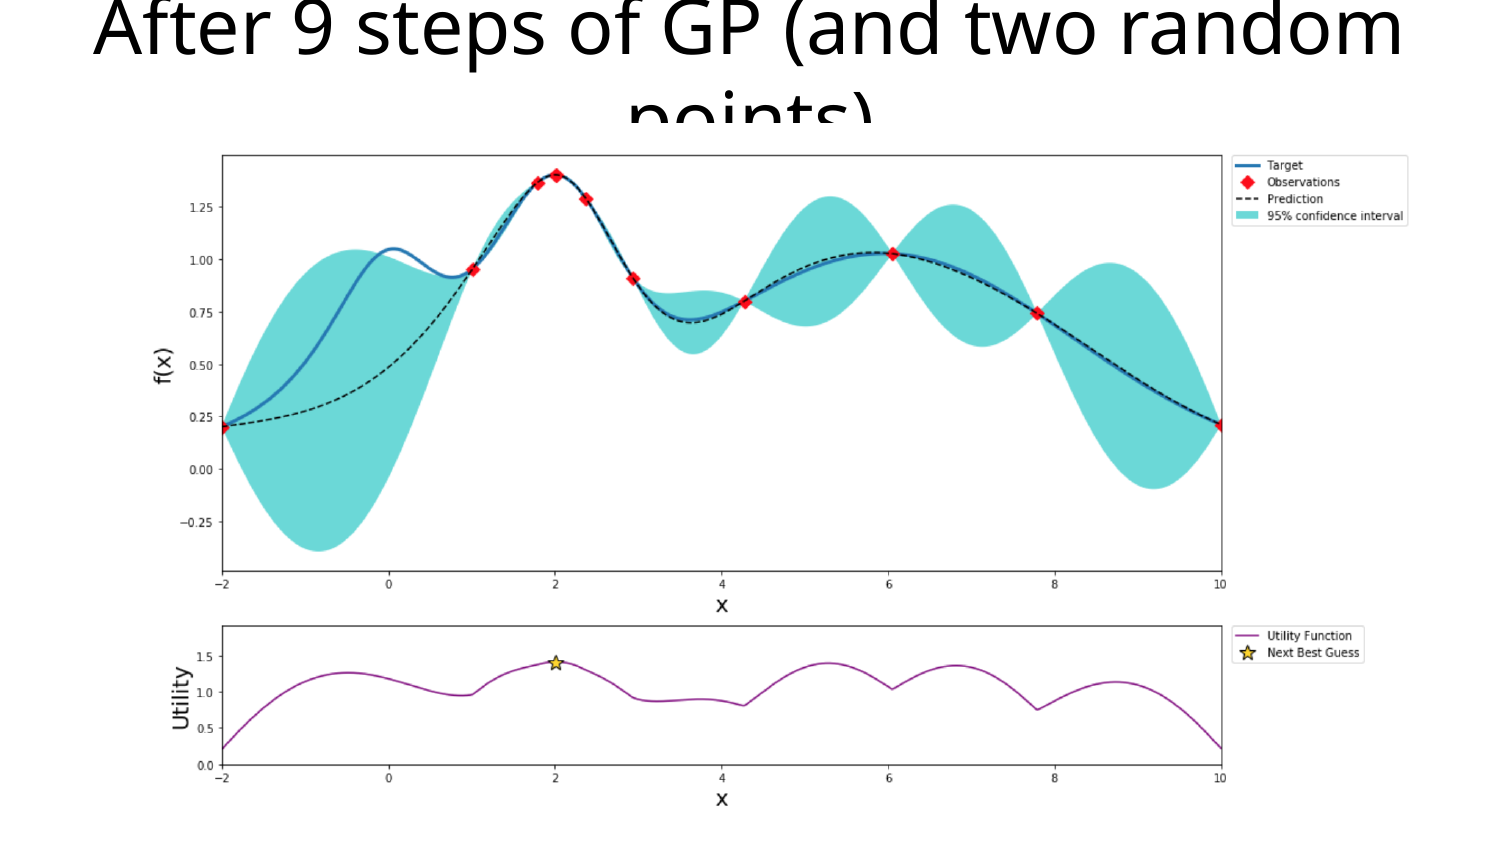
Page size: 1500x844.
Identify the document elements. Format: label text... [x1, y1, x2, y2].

picture [141, 123, 1426, 828]
title After 9 steps of GP (and two random points) [75, 0, 1425, 141]
